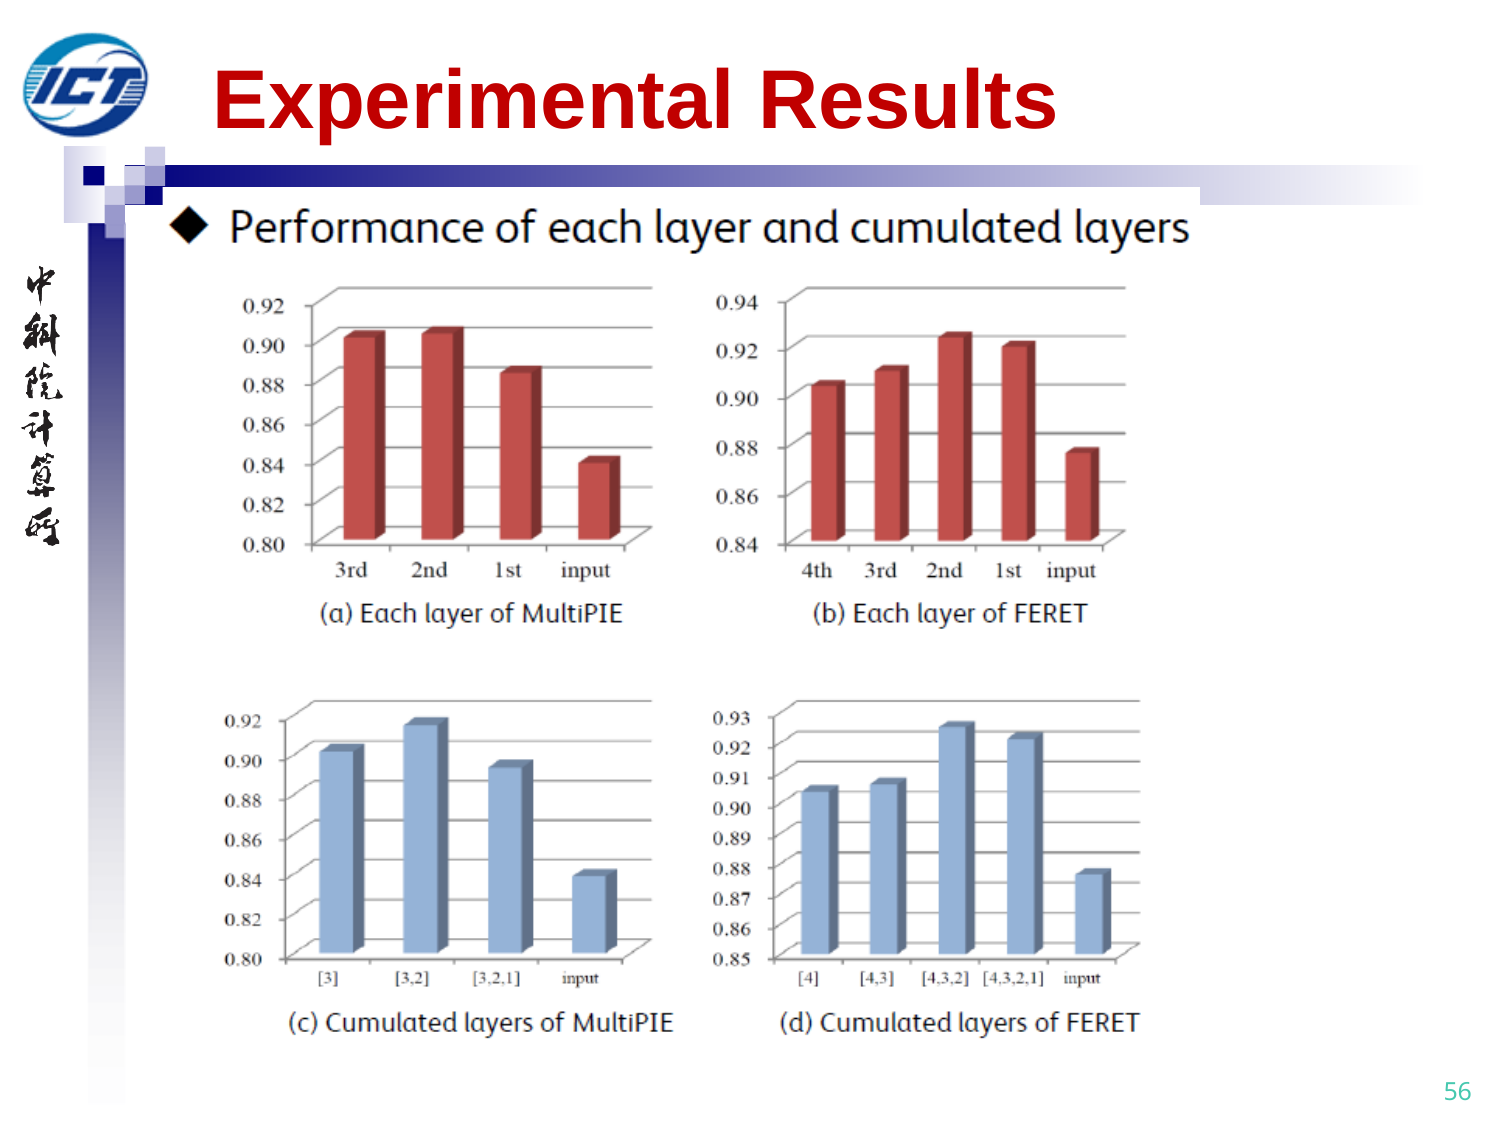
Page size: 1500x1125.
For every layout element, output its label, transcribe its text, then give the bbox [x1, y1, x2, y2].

picture [21, 265, 63, 546]
picture [87, 221, 126, 1120]
picture [13, 31, 158, 147]
picture [162, 187, 1201, 1060]
title Experimental Results [197, 40, 1488, 150]
slide_number 56 [1136, 1073, 1488, 1118]
